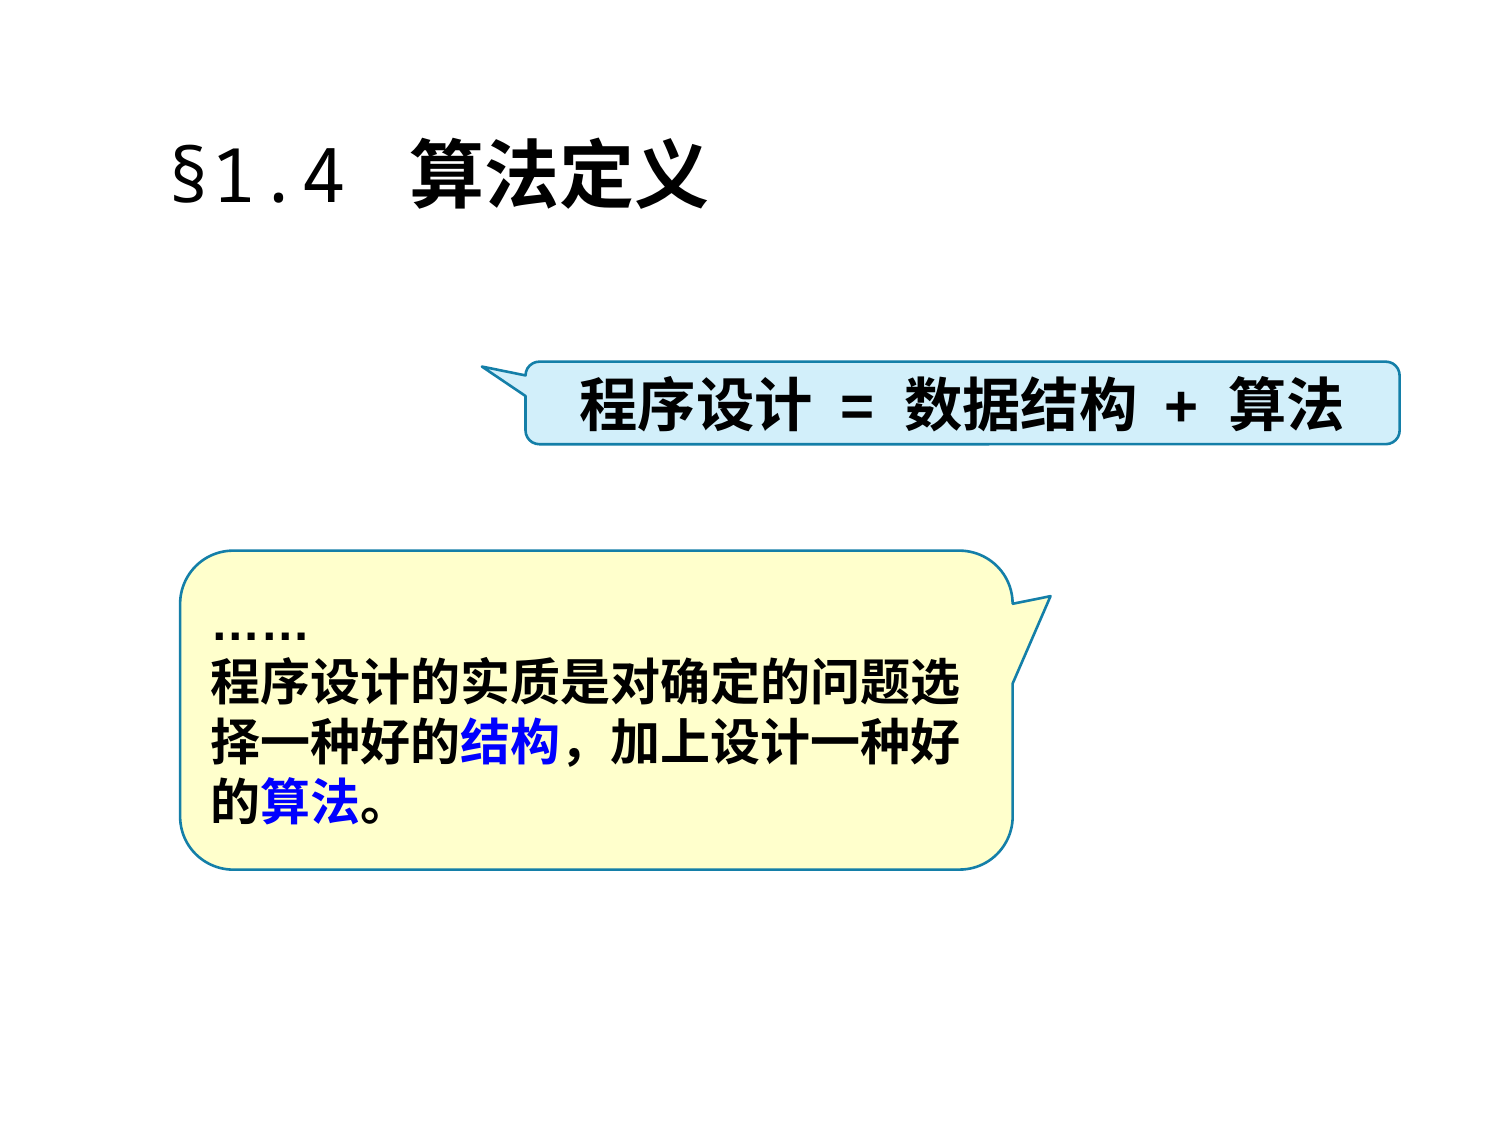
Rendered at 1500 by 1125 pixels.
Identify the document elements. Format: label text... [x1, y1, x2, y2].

text_box 程序设计 = 数据结构 + 算法 [480, 360, 1401, 446]
text_box §1.4 算法定义 [147, 109, 1423, 235]
text_box …… 程序设计的实质是对确定的问题选择一种好的结构，加上设计一种好的算法。 [178, 549, 1052, 871]
